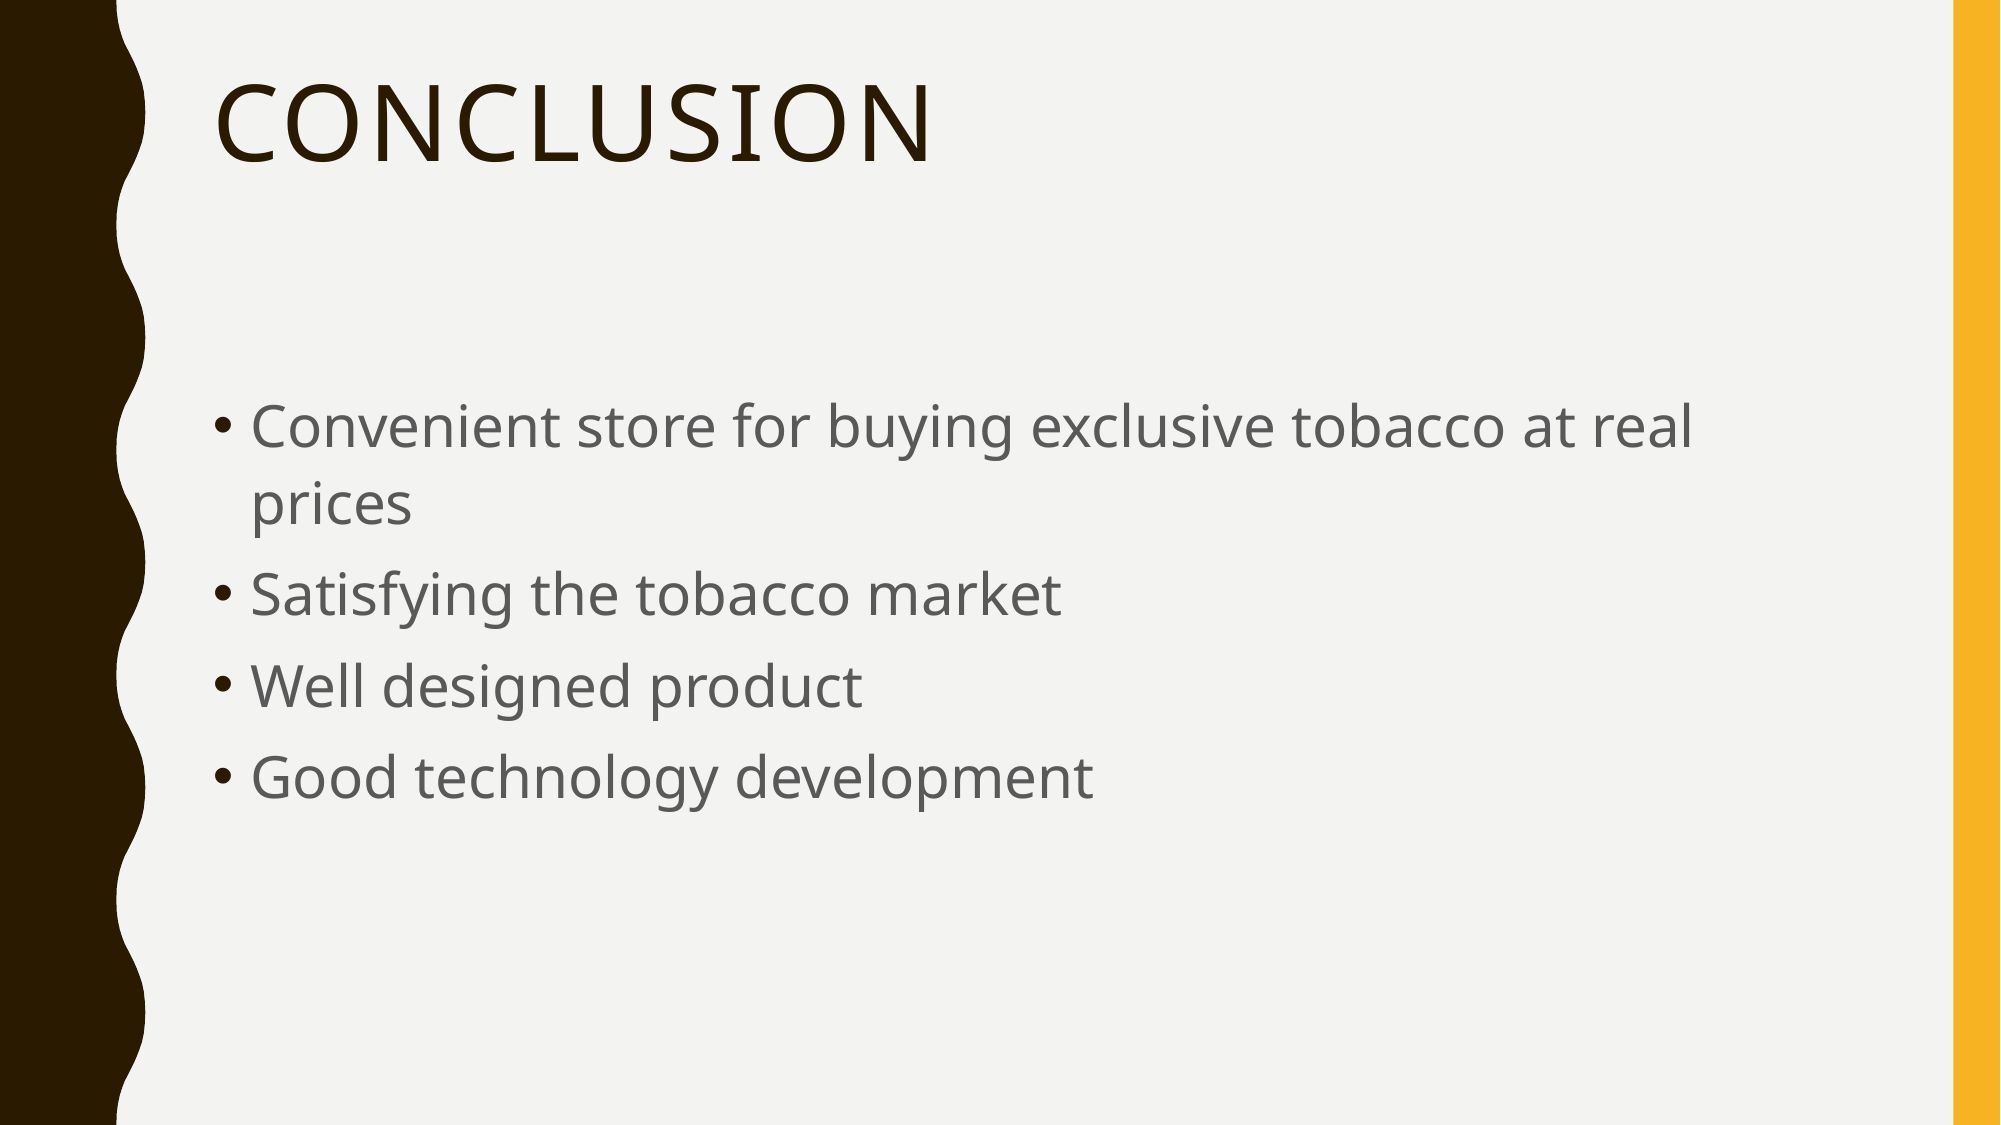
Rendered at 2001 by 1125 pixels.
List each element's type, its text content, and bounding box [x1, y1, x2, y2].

title conclusion [204, 62, 1876, 308]
list Convenient store for buying exclusive tobacco at real prices Satisfying the tobacco market Well designed product Good technology development [204, 374, 1876, 965]
